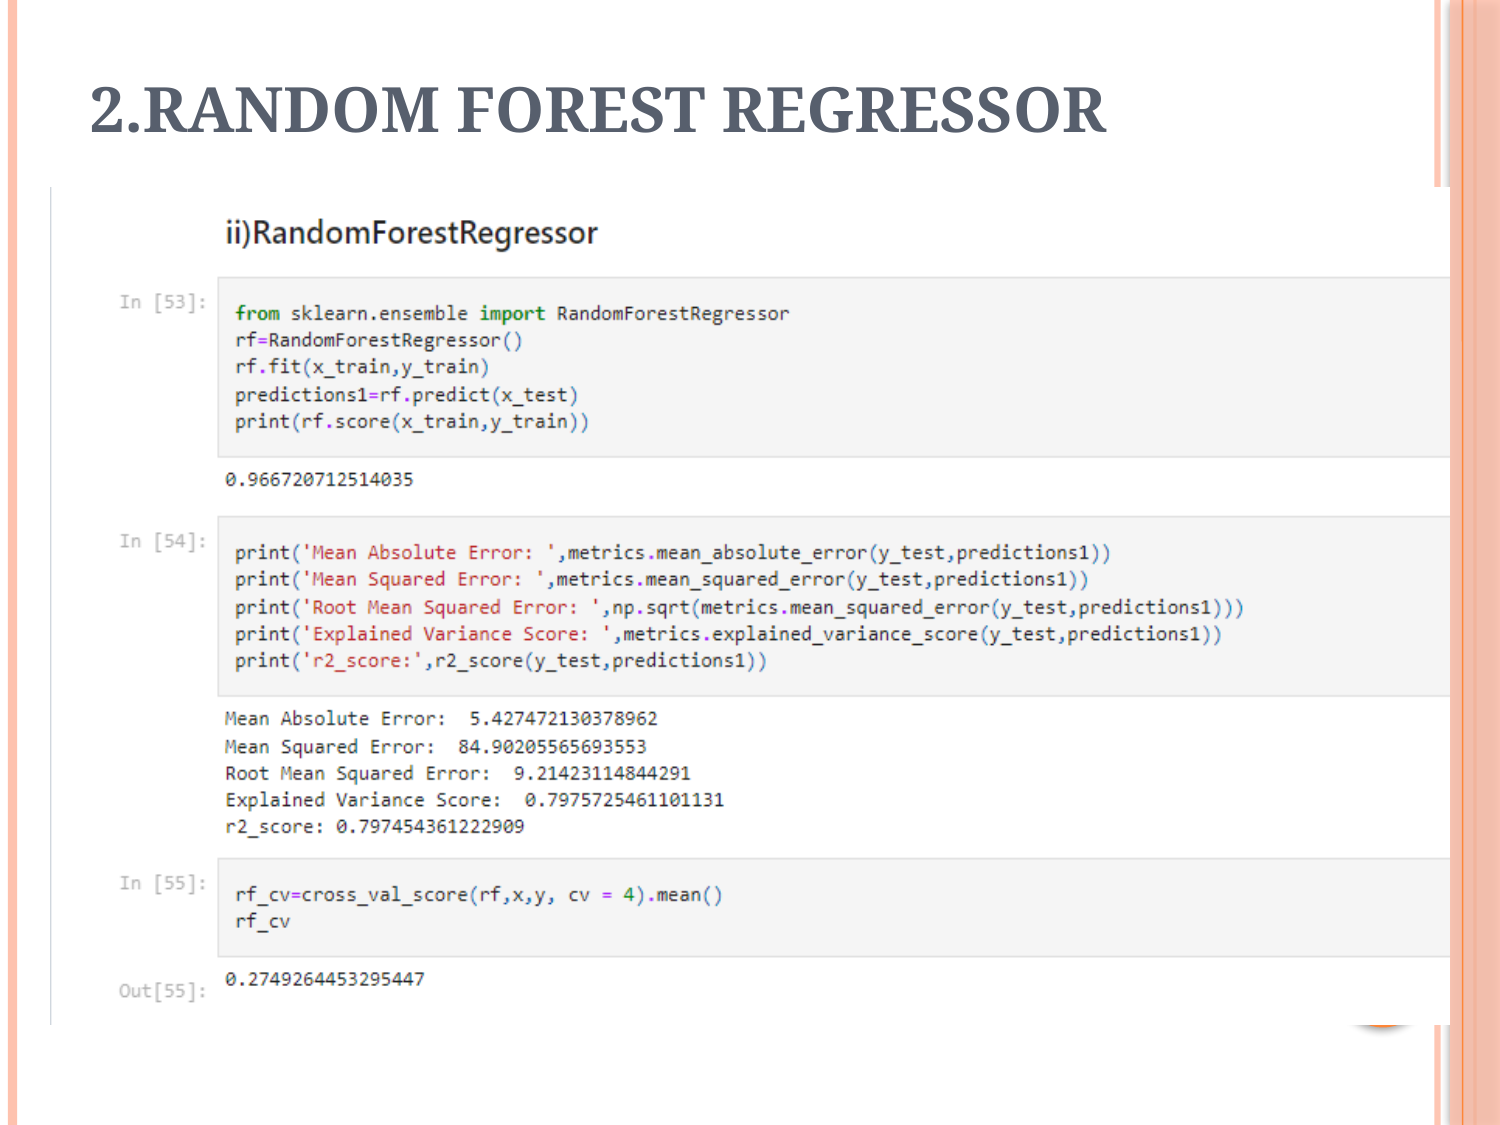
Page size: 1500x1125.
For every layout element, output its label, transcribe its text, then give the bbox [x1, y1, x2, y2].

title 2.Random Forest Regressor [75, 45, 1300, 184]
picture [49, 186, 1451, 1026]
